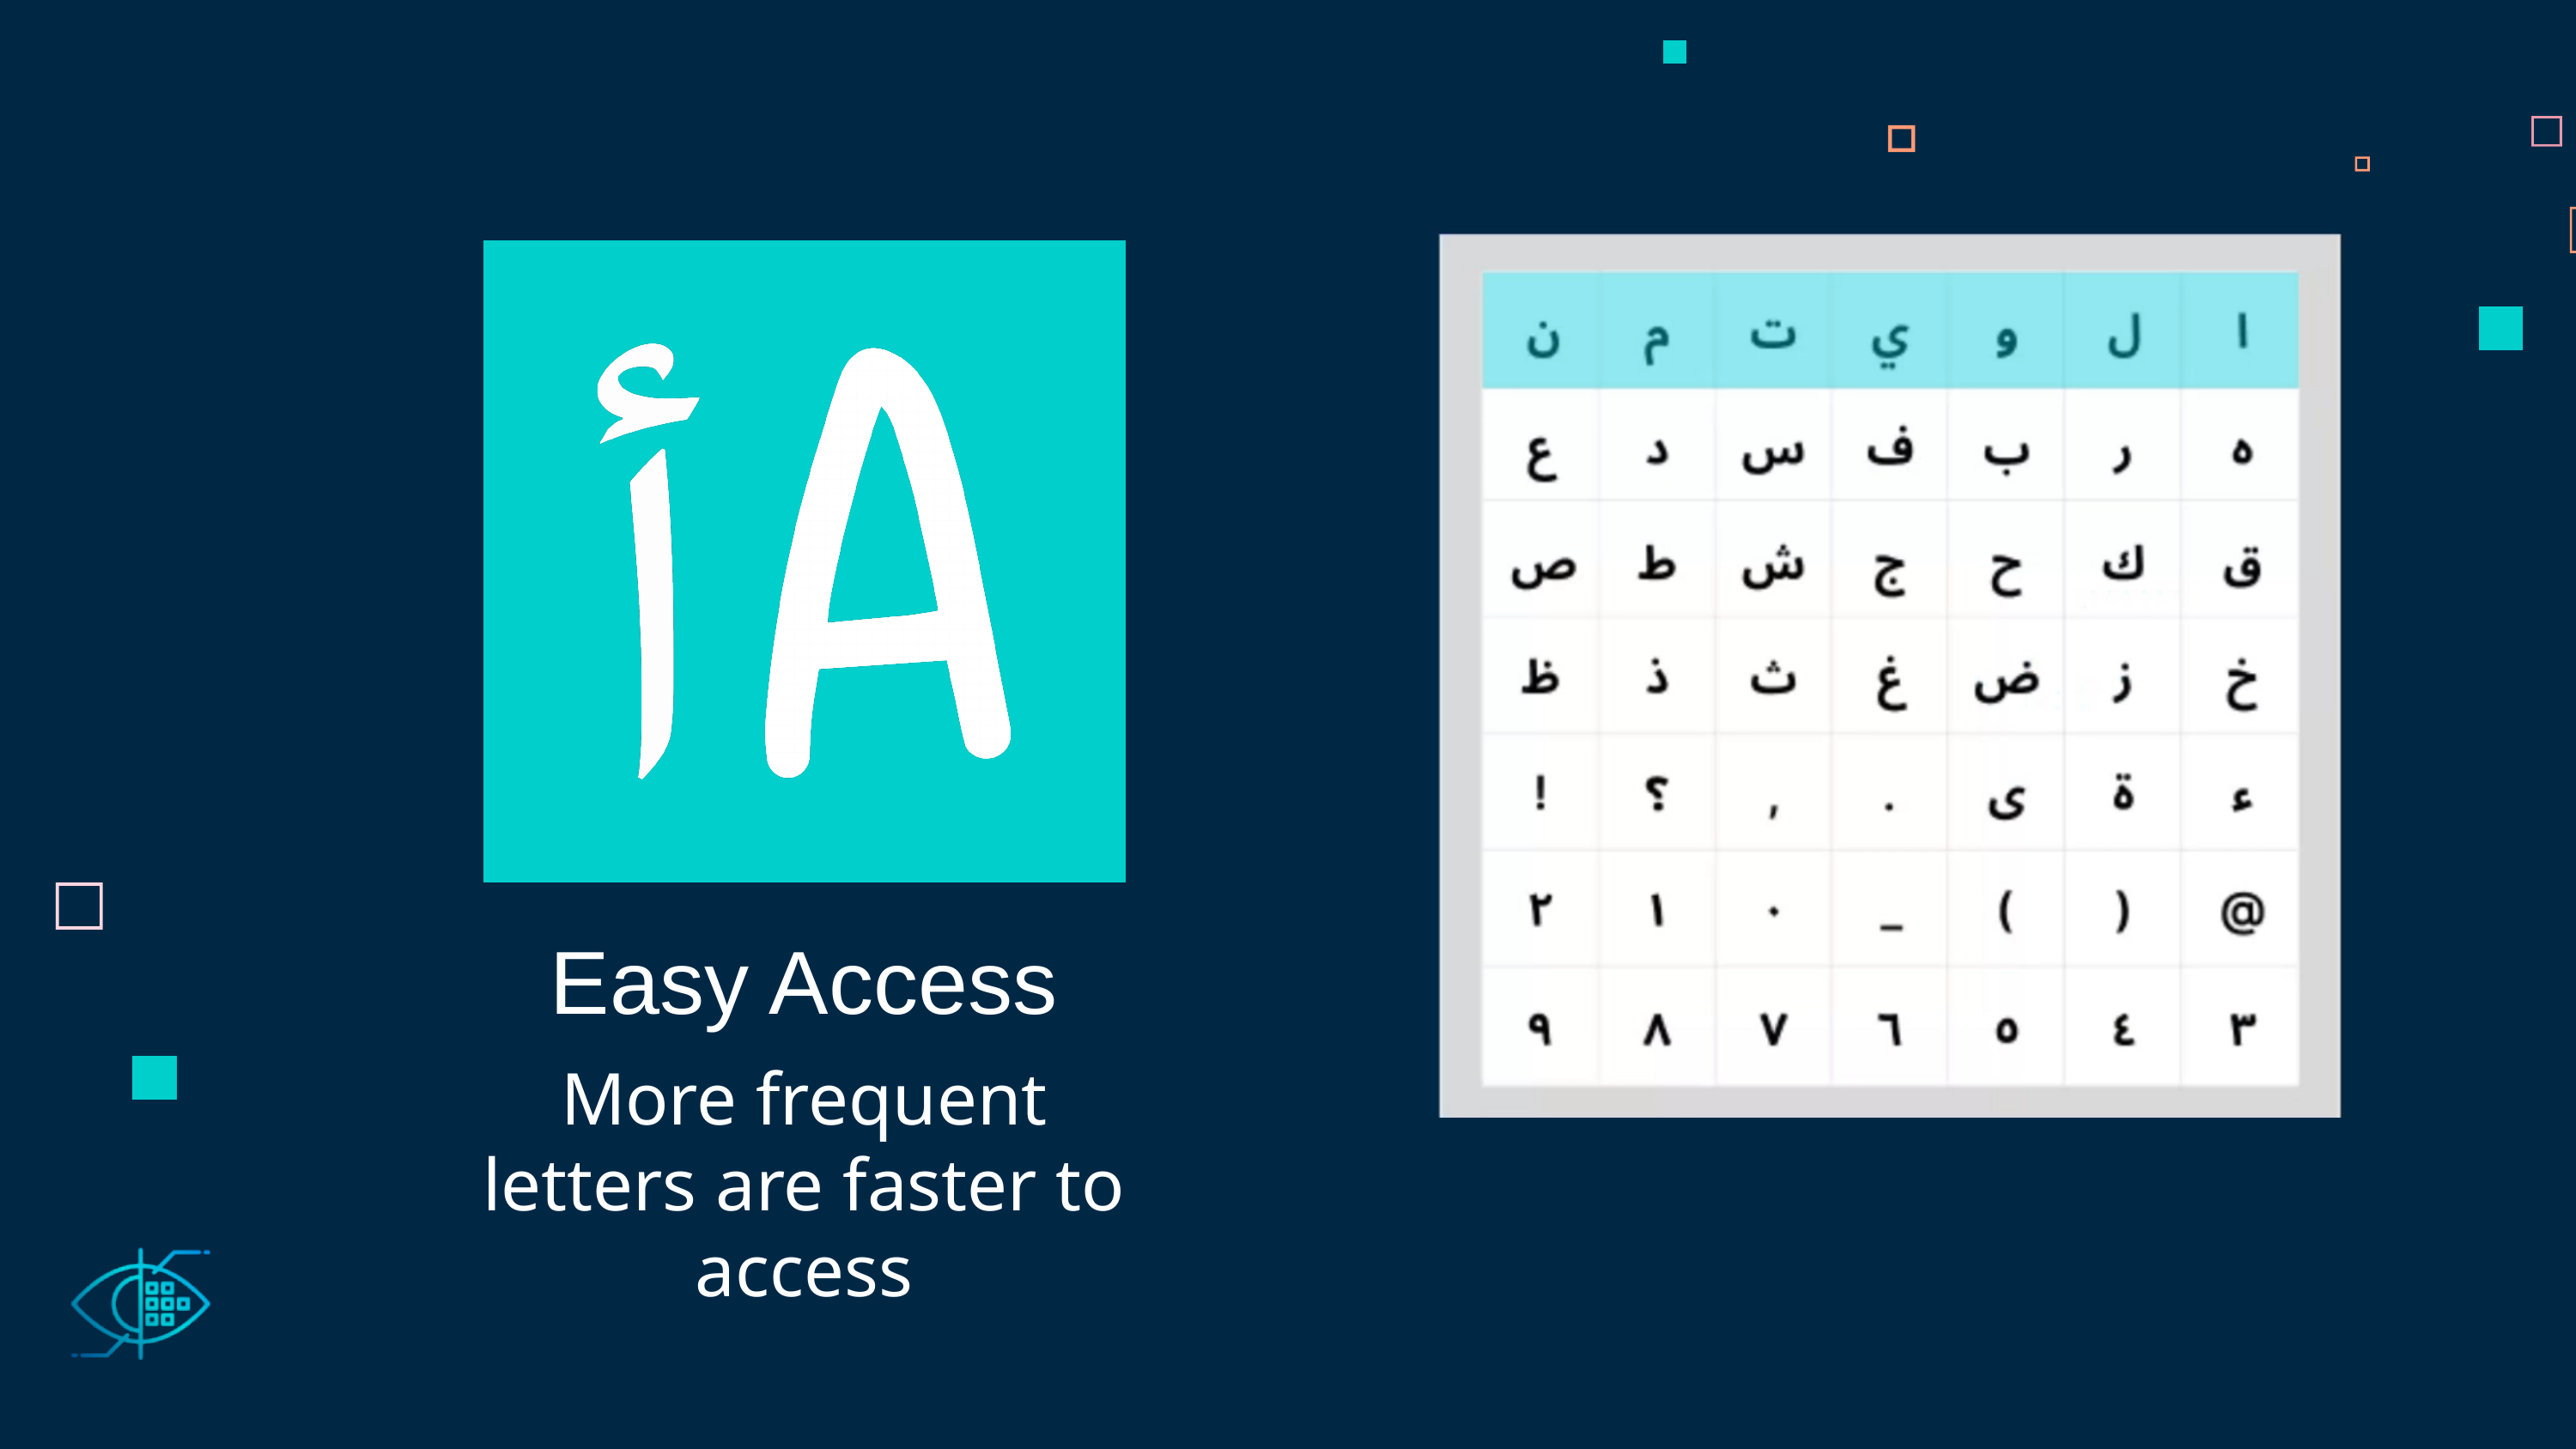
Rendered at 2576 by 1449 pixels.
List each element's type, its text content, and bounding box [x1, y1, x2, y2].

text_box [55, 882, 103, 931]
text_box More frequent letters are faster to access [449, 1053, 1159, 1312]
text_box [597, 343, 1012, 779]
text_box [2354, 156, 2370, 172]
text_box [2569, 206, 2576, 254]
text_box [1430, 228, 2346, 1119]
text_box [1663, 39, 1687, 64]
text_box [483, 239, 1126, 883]
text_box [132, 1055, 177, 1100]
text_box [2478, 306, 2523, 351]
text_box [2530, 115, 2562, 147]
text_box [1887, 124, 1916, 153]
text_box [69, 1232, 212, 1375]
text_box Easy Access [454, 925, 1154, 1033]
